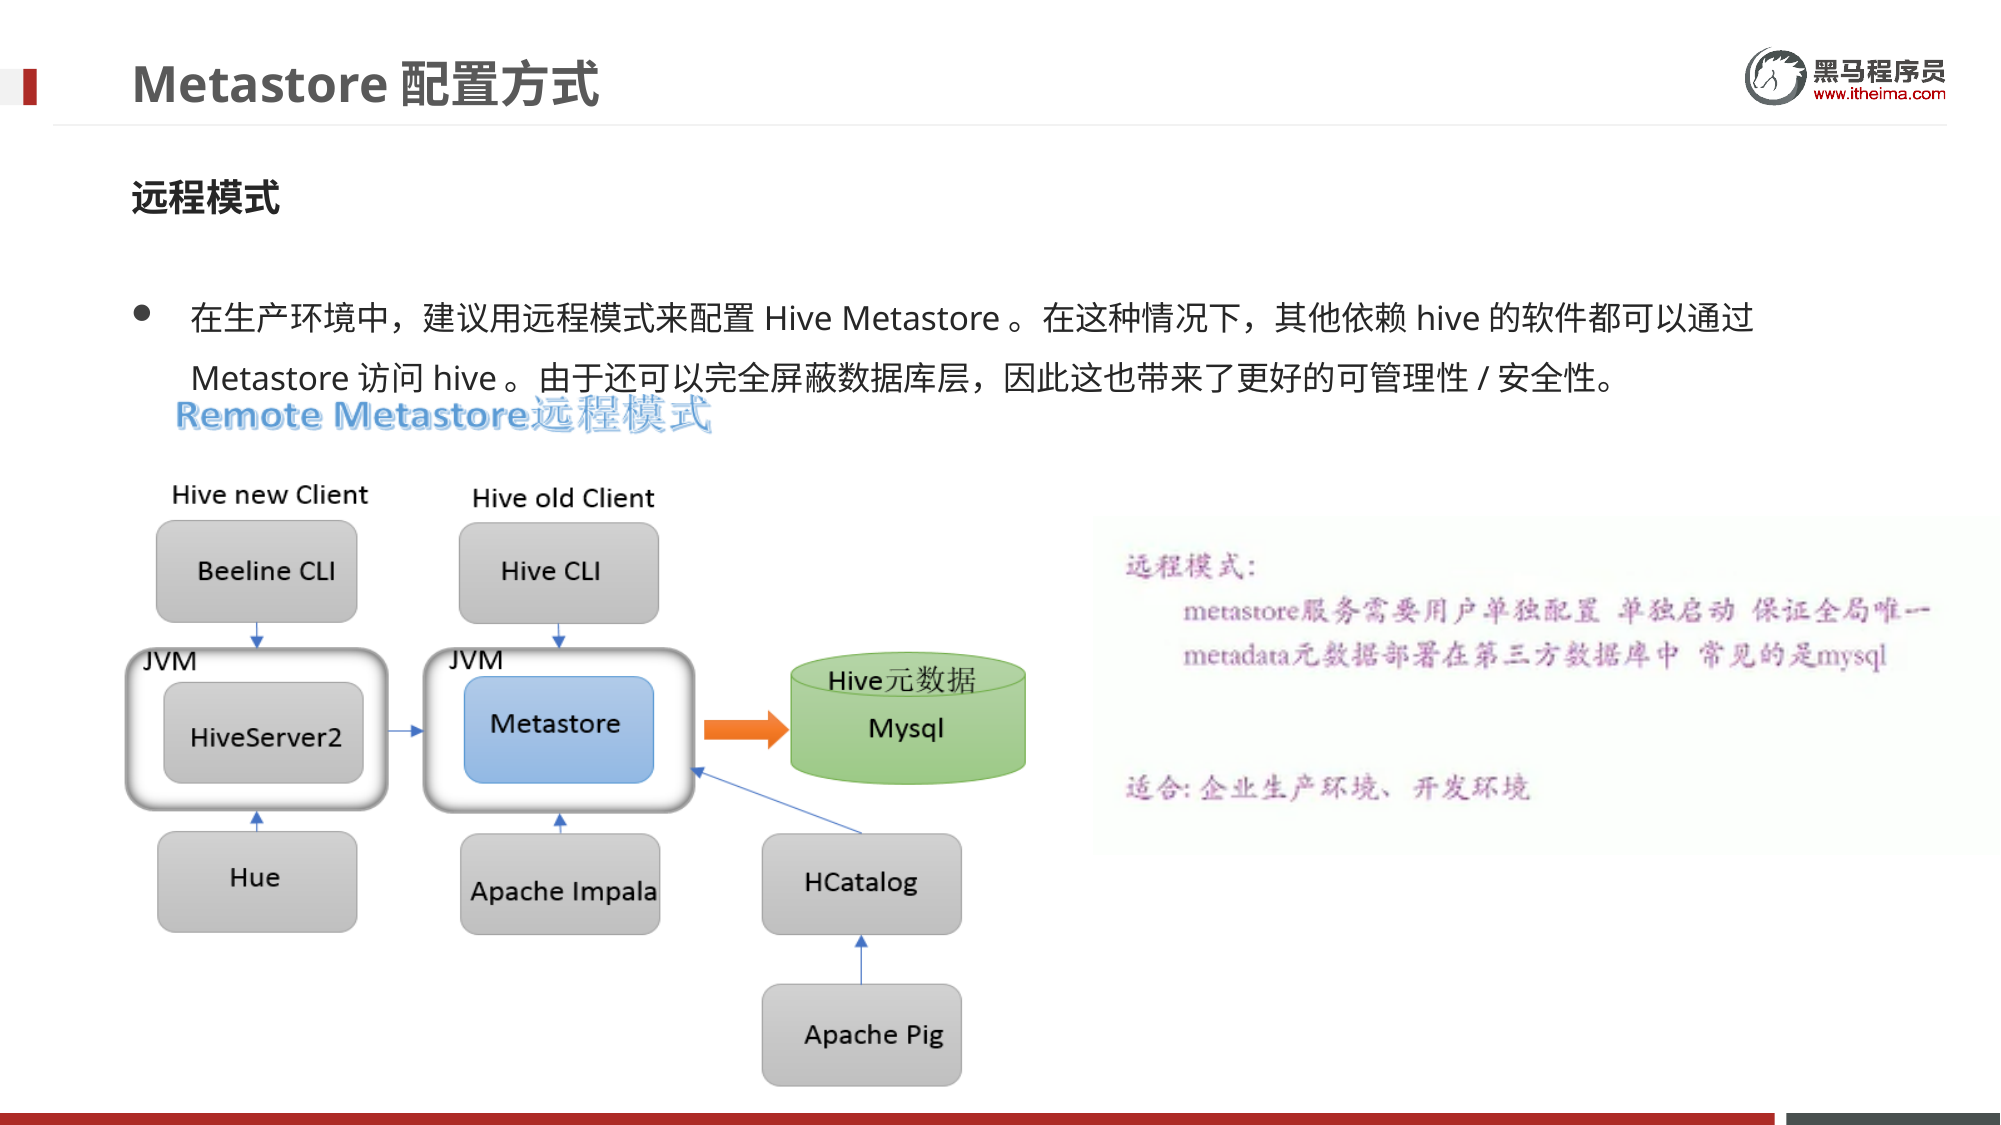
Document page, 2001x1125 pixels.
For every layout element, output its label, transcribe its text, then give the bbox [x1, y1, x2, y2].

list 远程模式 [116, 154, 1880, 239]
picture [116, 394, 1041, 1104]
title Metastore配置方式 [116, 40, 1556, 125]
picture [1093, 515, 2000, 856]
picture [1744, 46, 1946, 106]
list 在生产环境中，建议用远程模式来配置Hive Metastore。在这种情况下，其他依赖hive的软件都可以通过Metastore访问hive。由于还可以完全屏蔽数据库层，因此这也带来了更好的可管理性/安全性。 [116, 270, 1880, 963]
